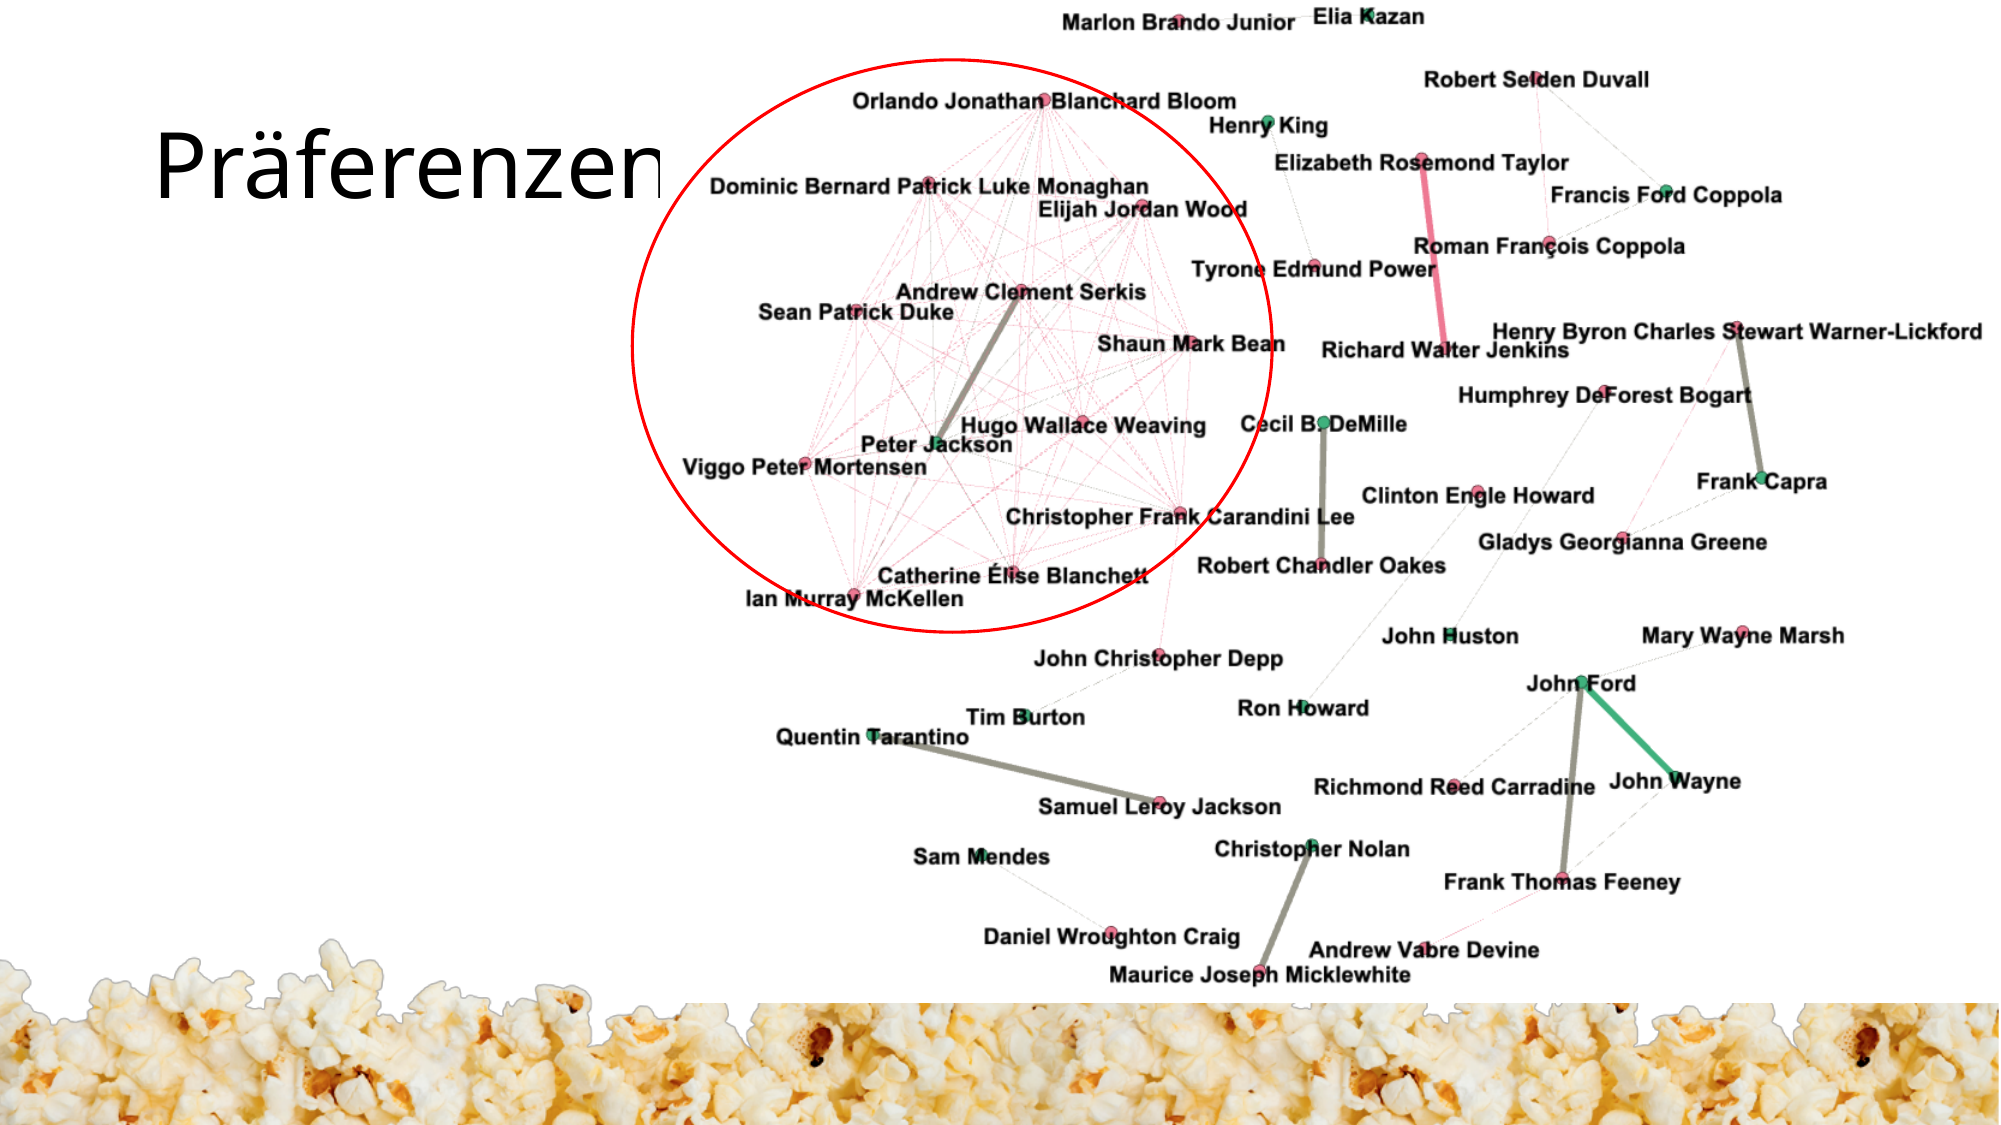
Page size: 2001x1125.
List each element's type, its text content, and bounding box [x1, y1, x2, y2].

picture [0, 907, 1999, 1125]
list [660, 0, 2000, 1003]
title Präferenzen [137, 59, 660, 278]
text_box [631, 227, 660, 465]
